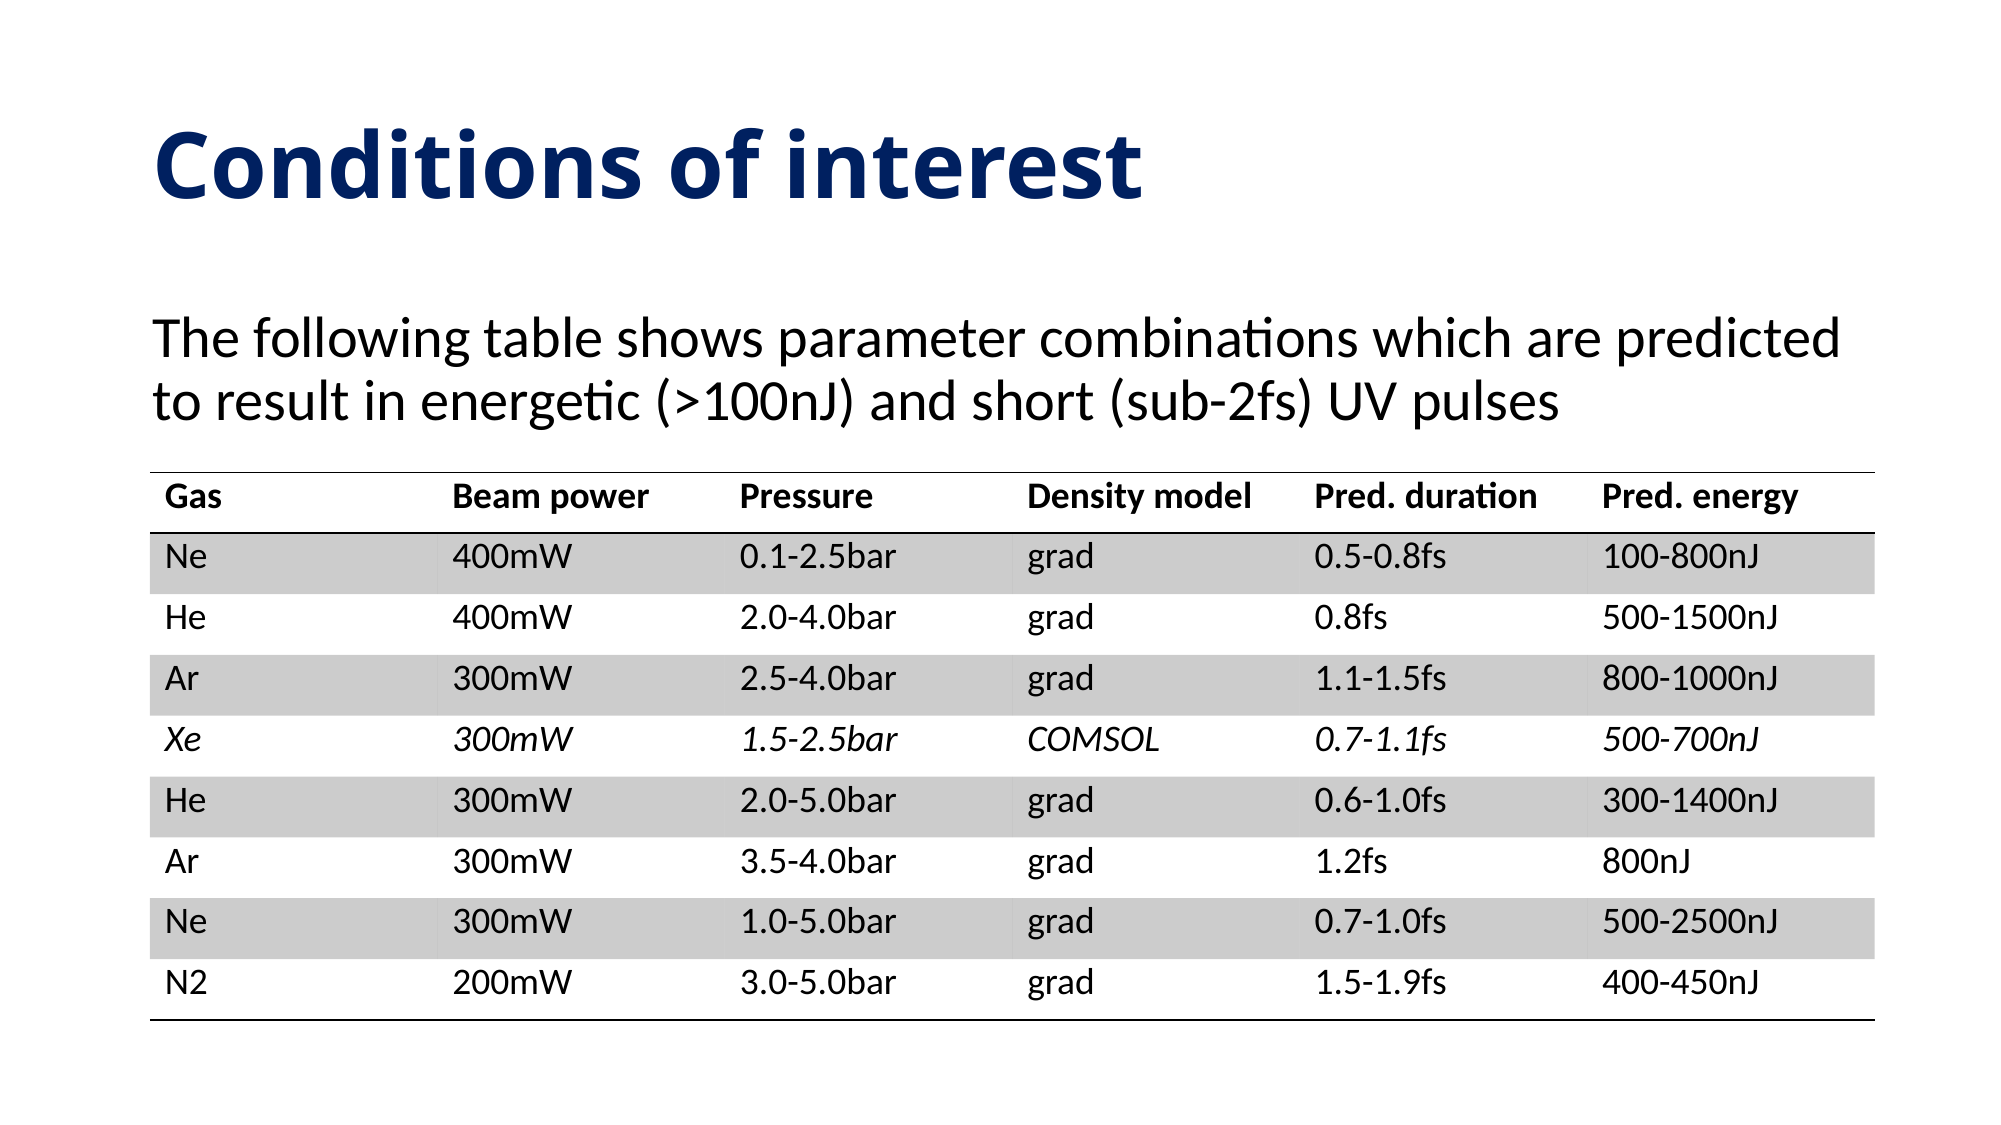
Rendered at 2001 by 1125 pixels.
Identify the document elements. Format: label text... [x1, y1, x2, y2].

table_header Density model [1012, 473, 1300, 532]
table_cell 1.1-1.5fs [1300, 655, 1587, 716]
table_cell COMSOL [1012, 716, 1300, 777]
table_cell grad [1012, 655, 1300, 716]
table_cell grad [1012, 777, 1300, 837]
title Conditions of interest [137, 59, 1863, 278]
table_header Pred. energy [1587, 473, 1875, 532]
table_cell 500-2500nJ [1587, 898, 1875, 959]
table_cell He [150, 777, 437, 837]
table_cell 500-1500nJ [1587, 594, 1875, 655]
table_cell 300mW [437, 655, 725, 716]
table_cell 400mW [437, 534, 725, 594]
table_cell 500-700nJ [1587, 716, 1875, 777]
table_cell 0.7-1.0fs [1300, 898, 1587, 959]
table_cell 1.5-1.9fs [1300, 959, 1587, 1019]
table_cell 0.6-1.0fs [1300, 777, 1587, 837]
table_cell 2.5-4.0bar [725, 655, 1012, 716]
table_cell 800nJ [1587, 837, 1875, 898]
table_cell 1.0-5.0bar [725, 898, 1012, 959]
table_cell 1.5-2.5bar [725, 716, 1012, 777]
table_cell N2 [150, 959, 437, 1019]
table_cell 400-450nJ [1587, 959, 1875, 1019]
table_cell 200mW [437, 959, 725, 1019]
table_cell Xe [150, 716, 437, 777]
table_cell 2.0-5.0bar [725, 777, 1012, 837]
table_cell 400mW [437, 594, 725, 655]
text_box The following table shows parameter combinations which are predicted to result in energetic (>100nJ) and short (sub-2fs) UV pulses [137, 299, 1863, 1115]
table_cell 0.5-0.8fs [1300, 534, 1587, 594]
table_cell 300-1400nJ [1587, 777, 1875, 837]
table_cell grad [1012, 837, 1300, 898]
table_cell Ar [150, 655, 437, 716]
table_cell 300mW [437, 777, 725, 837]
table_cell He [150, 594, 437, 655]
table_cell 300mW [437, 716, 725, 777]
table_cell 800-1000nJ [1587, 655, 1875, 716]
table_header Pred. duration [1300, 473, 1587, 532]
table_header Gas [150, 473, 437, 532]
table_cell 100-800nJ [1587, 534, 1875, 594]
table_cell 300mW [437, 837, 725, 898]
table_cell grad [1012, 898, 1300, 959]
table_cell grad [1012, 594, 1300, 655]
table_cell grad [1012, 534, 1300, 594]
table_cell Ne [150, 534, 437, 594]
table_cell 3.0-5.0bar [725, 959, 1012, 1019]
table_header Pressure [725, 473, 1012, 532]
table_cell 1.2fs [1300, 837, 1587, 898]
table_cell 300mW [437, 898, 725, 959]
table_cell 0.1-2.5bar [725, 534, 1012, 594]
table_cell 2.0-4.0bar [725, 594, 1012, 655]
table_cell Ar [150, 837, 437, 898]
table_cell Ne [150, 898, 437, 959]
table_cell 0.8fs [1300, 594, 1587, 655]
table_cell 0.7-1.1fs [1300, 716, 1587, 777]
table_cell grad [1012, 959, 1300, 1019]
table_cell 3.5-4.0bar [725, 837, 1012, 898]
table_header Beam power [437, 473, 725, 532]
